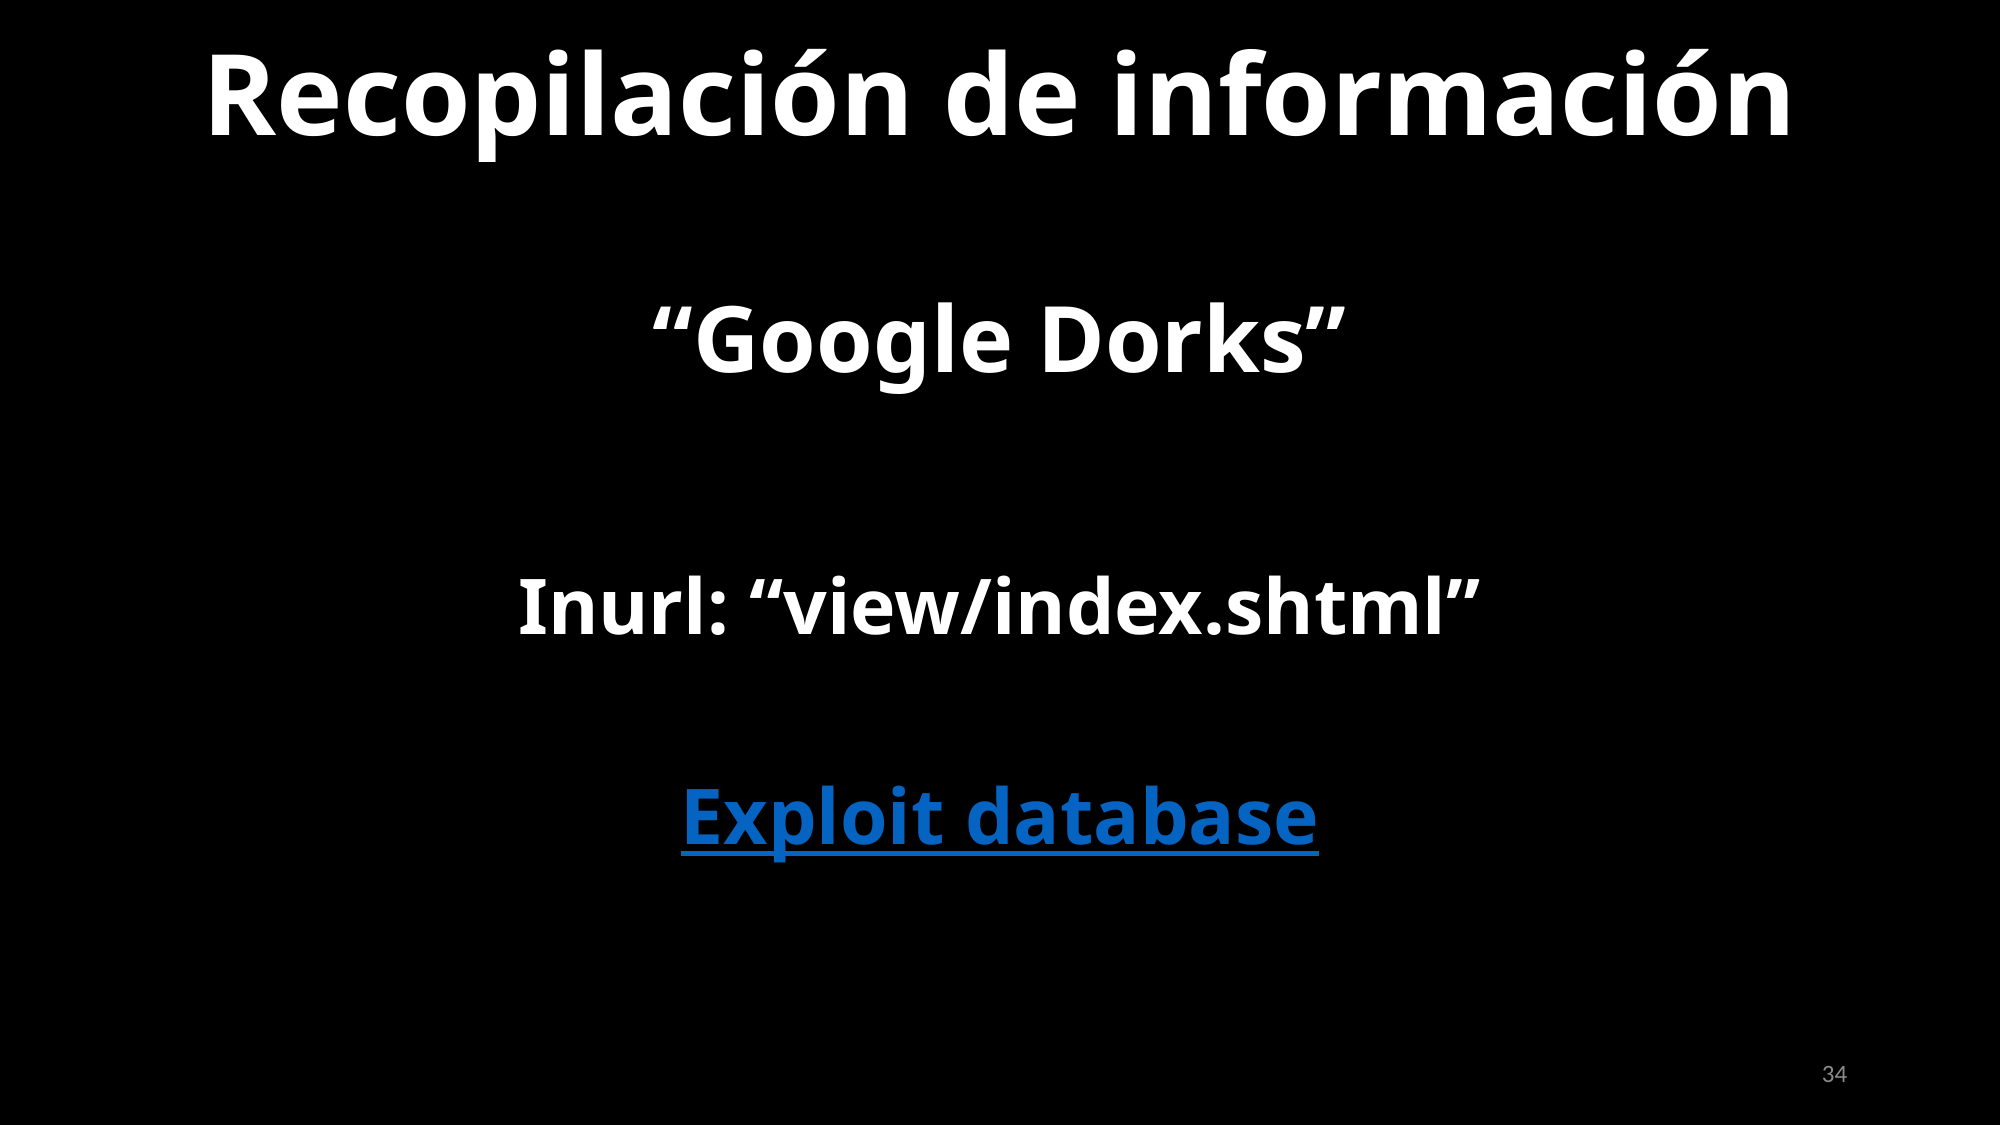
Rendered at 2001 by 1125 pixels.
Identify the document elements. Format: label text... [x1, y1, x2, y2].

text_box Recopilación de información [0, 15, 2000, 166]
list “Google Dorks” [137, 154, 1863, 450]
slide_number 34 [1412, 1042, 1863, 1103]
text_box Inurl: “view/index.shtml” Exploit database [137, 450, 1863, 873]
